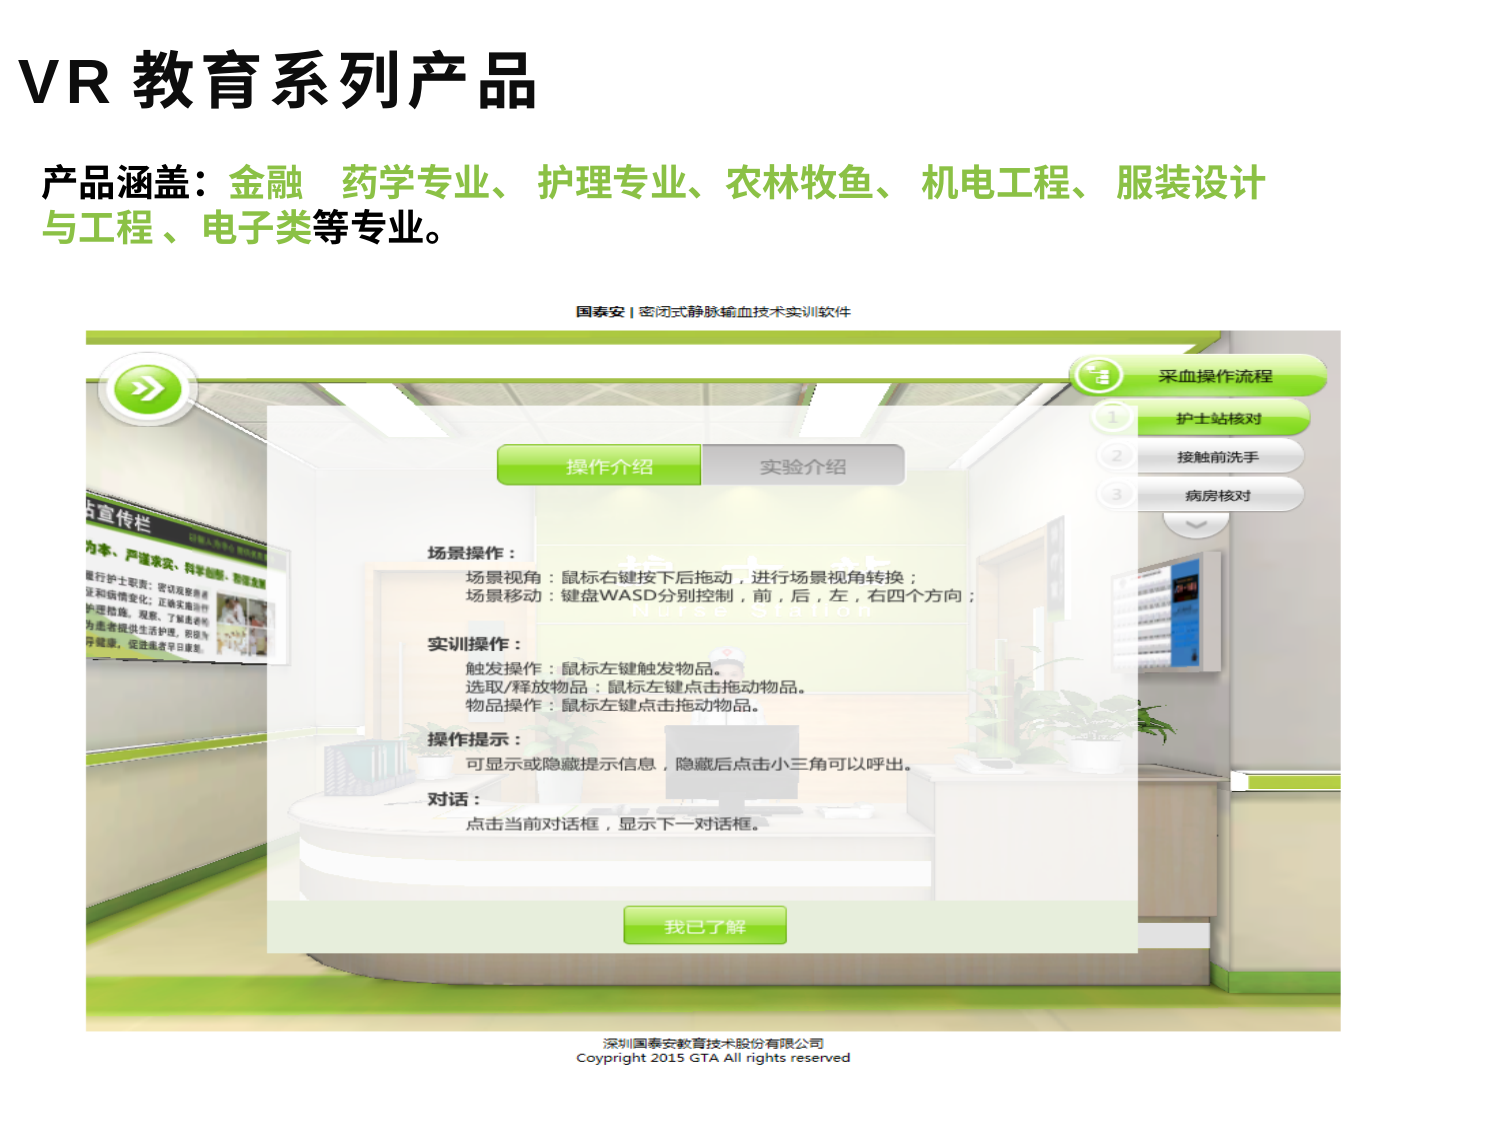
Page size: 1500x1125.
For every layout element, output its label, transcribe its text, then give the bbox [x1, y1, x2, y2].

text_box VR教育系列产品 [0, 33, 618, 124]
picture [73, 293, 1357, 1071]
text_box 产品涵盖：金融 药学专业、 护理专业、农林牧鱼、 机电工程、 服装设计 与工程 、电子类等专业。 [26, 151, 1500, 256]
